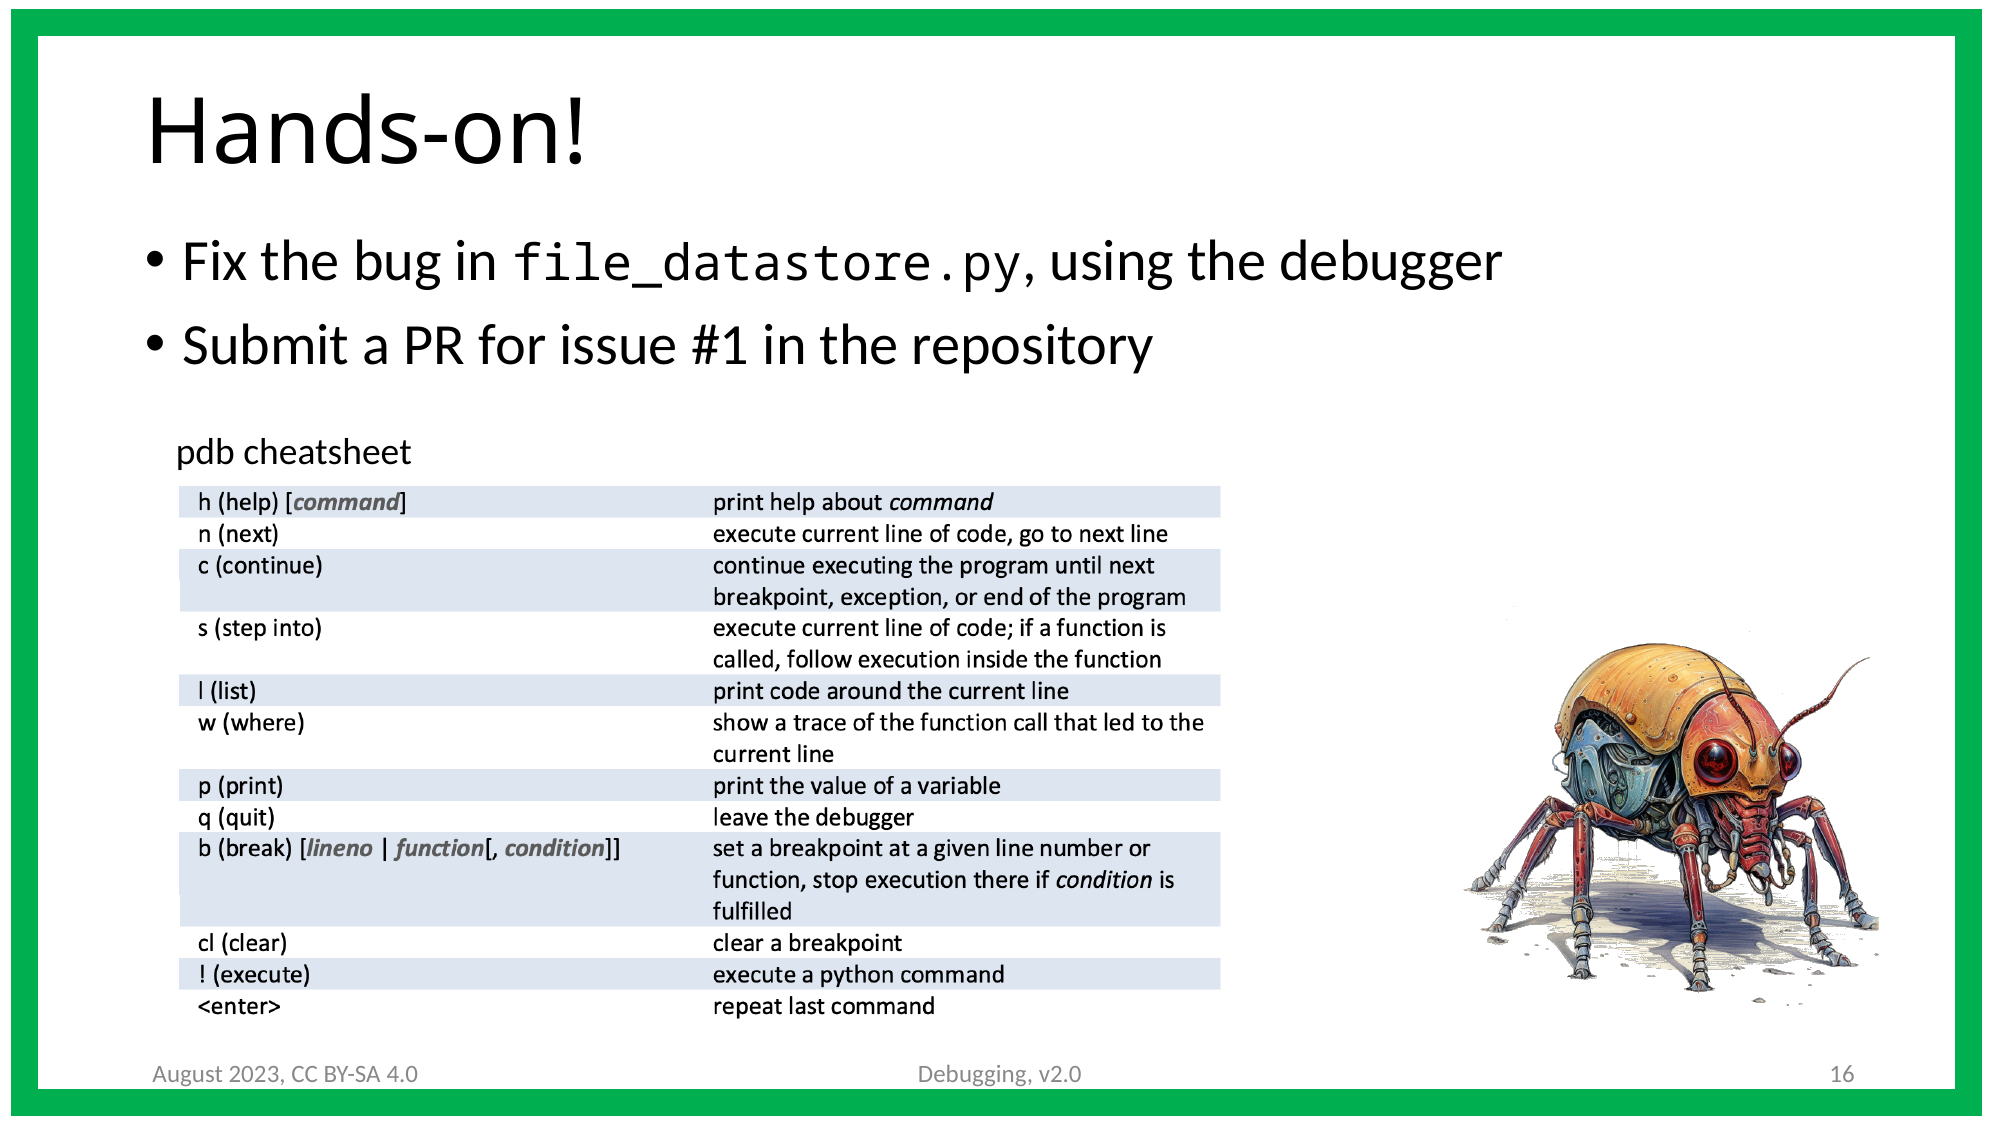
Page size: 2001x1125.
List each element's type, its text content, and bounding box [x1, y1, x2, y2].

picture [172, 479, 1230, 1029]
text_box [24, 22, 1969, 1103]
text_box pdb cheatsheet [168, 419, 476, 480]
picture [1448, 588, 1889, 1029]
